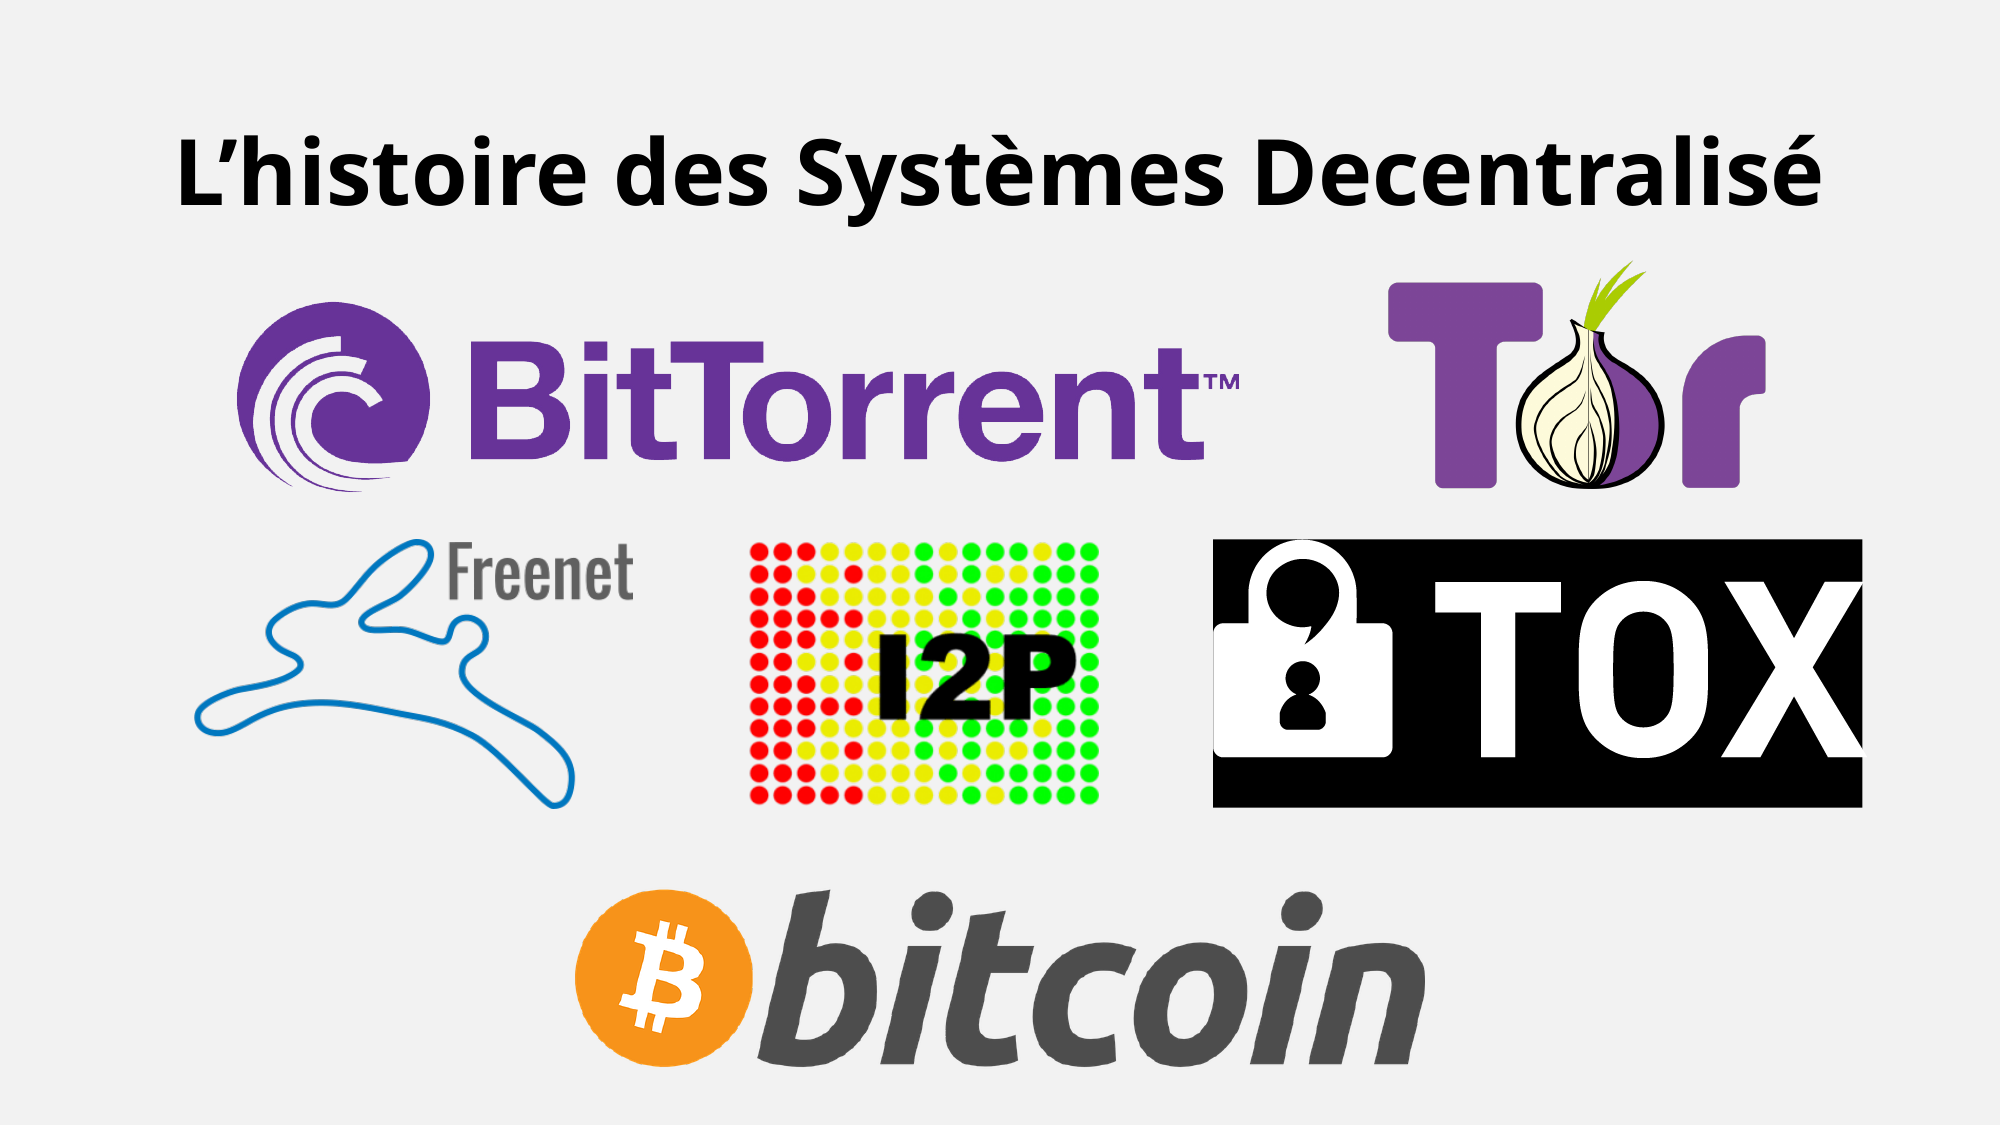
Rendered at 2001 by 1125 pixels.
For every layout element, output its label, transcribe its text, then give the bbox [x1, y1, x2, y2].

picture [220, 299, 1240, 522]
picture [1387, 259, 1766, 489]
picture [131, 539, 1869, 1125]
text_box L’histoire des Systèmes Decentralisé [137, 59, 1863, 278]
